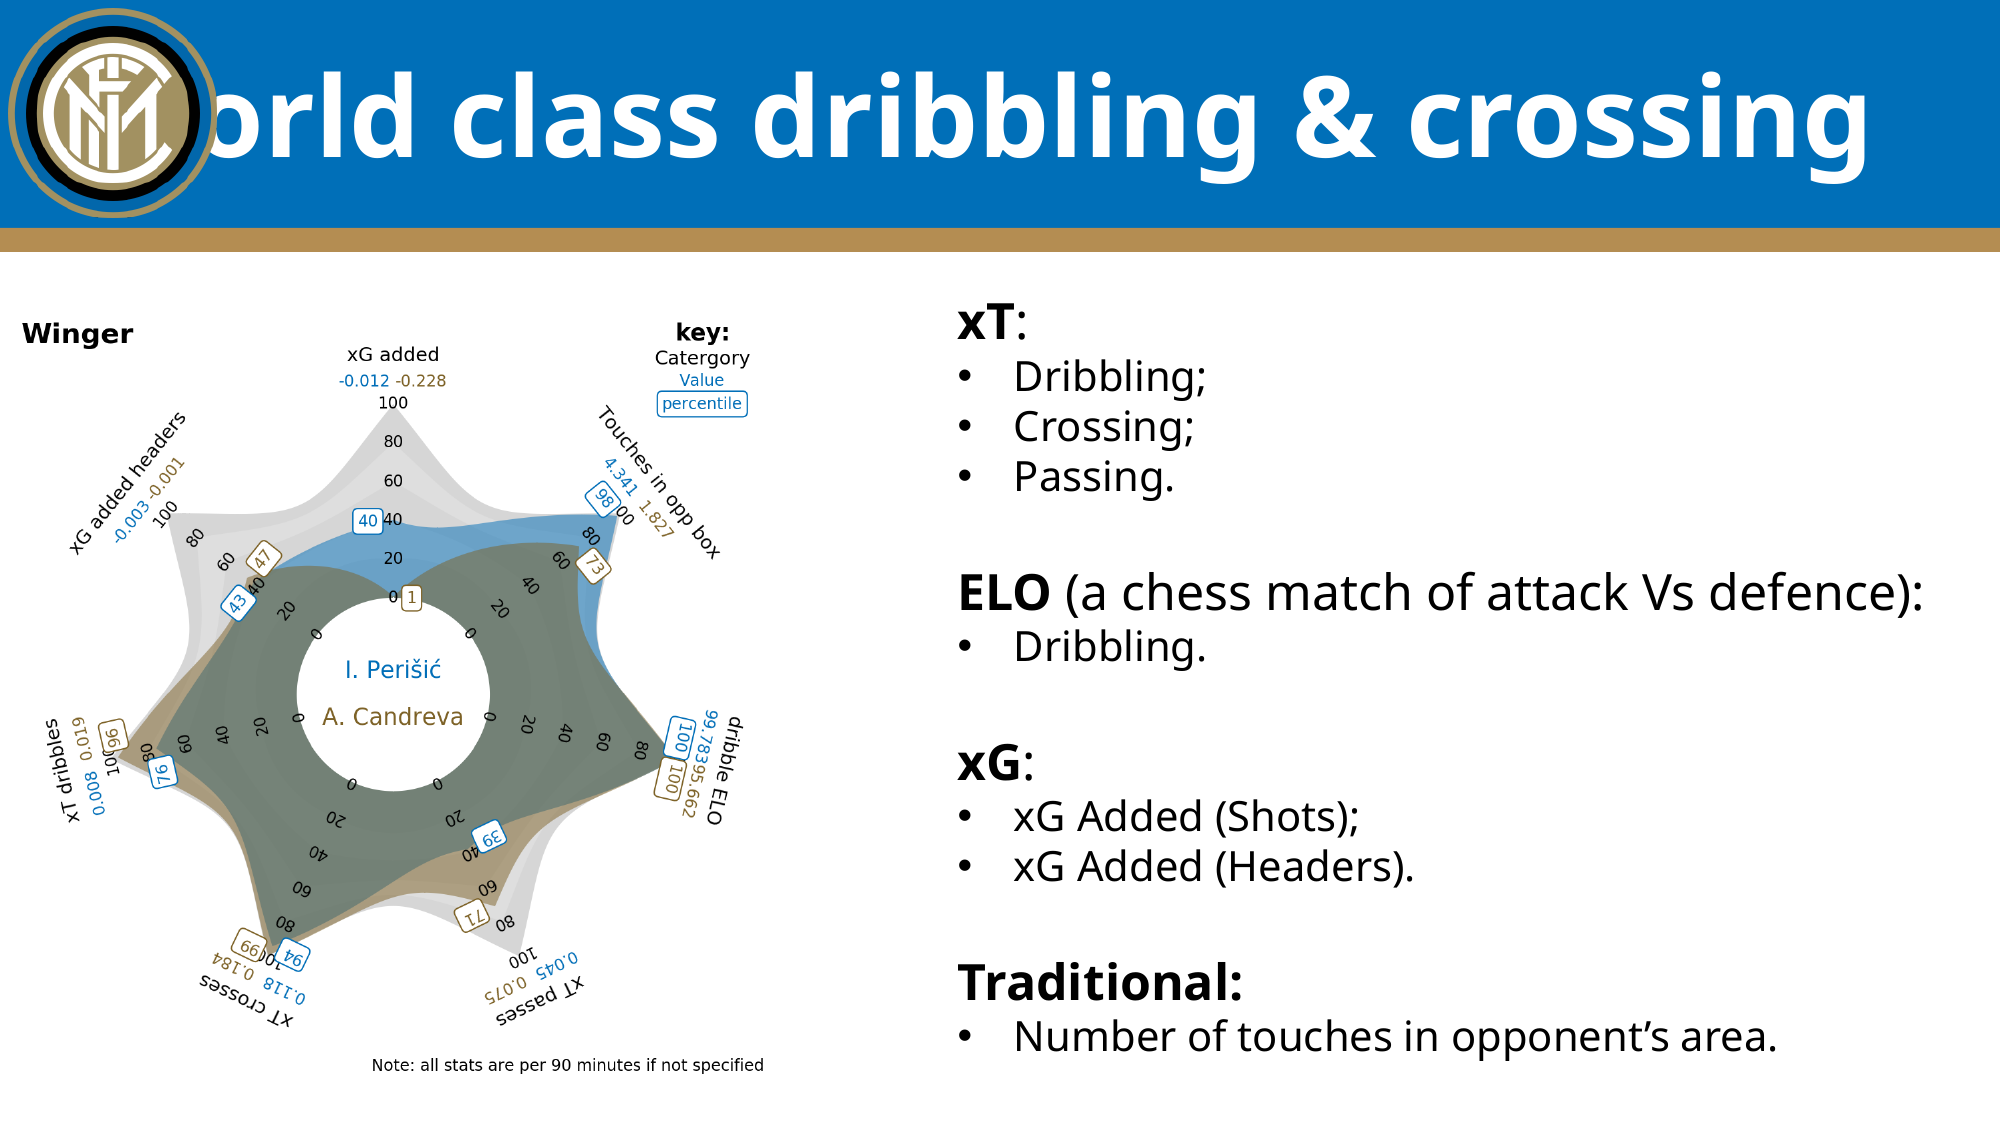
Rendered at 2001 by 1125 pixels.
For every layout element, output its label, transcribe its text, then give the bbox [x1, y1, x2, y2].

text_box [0, 227, 2000, 253]
text_box xT: Dribbling; Crossing; Passing. ELO (a chess match of attack Vs defence): Dribbling. xG: xG Added (Shots); xG Added (Headers). Traditional: Number of touches in opponent’s area. [942, 282, 1954, 1068]
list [8, 8, 217, 218]
picture [0, 287, 799, 1101]
text_box [0, 0, 2000, 227]
text_box World class dribbling & crossing [217, 37, 1890, 188]
